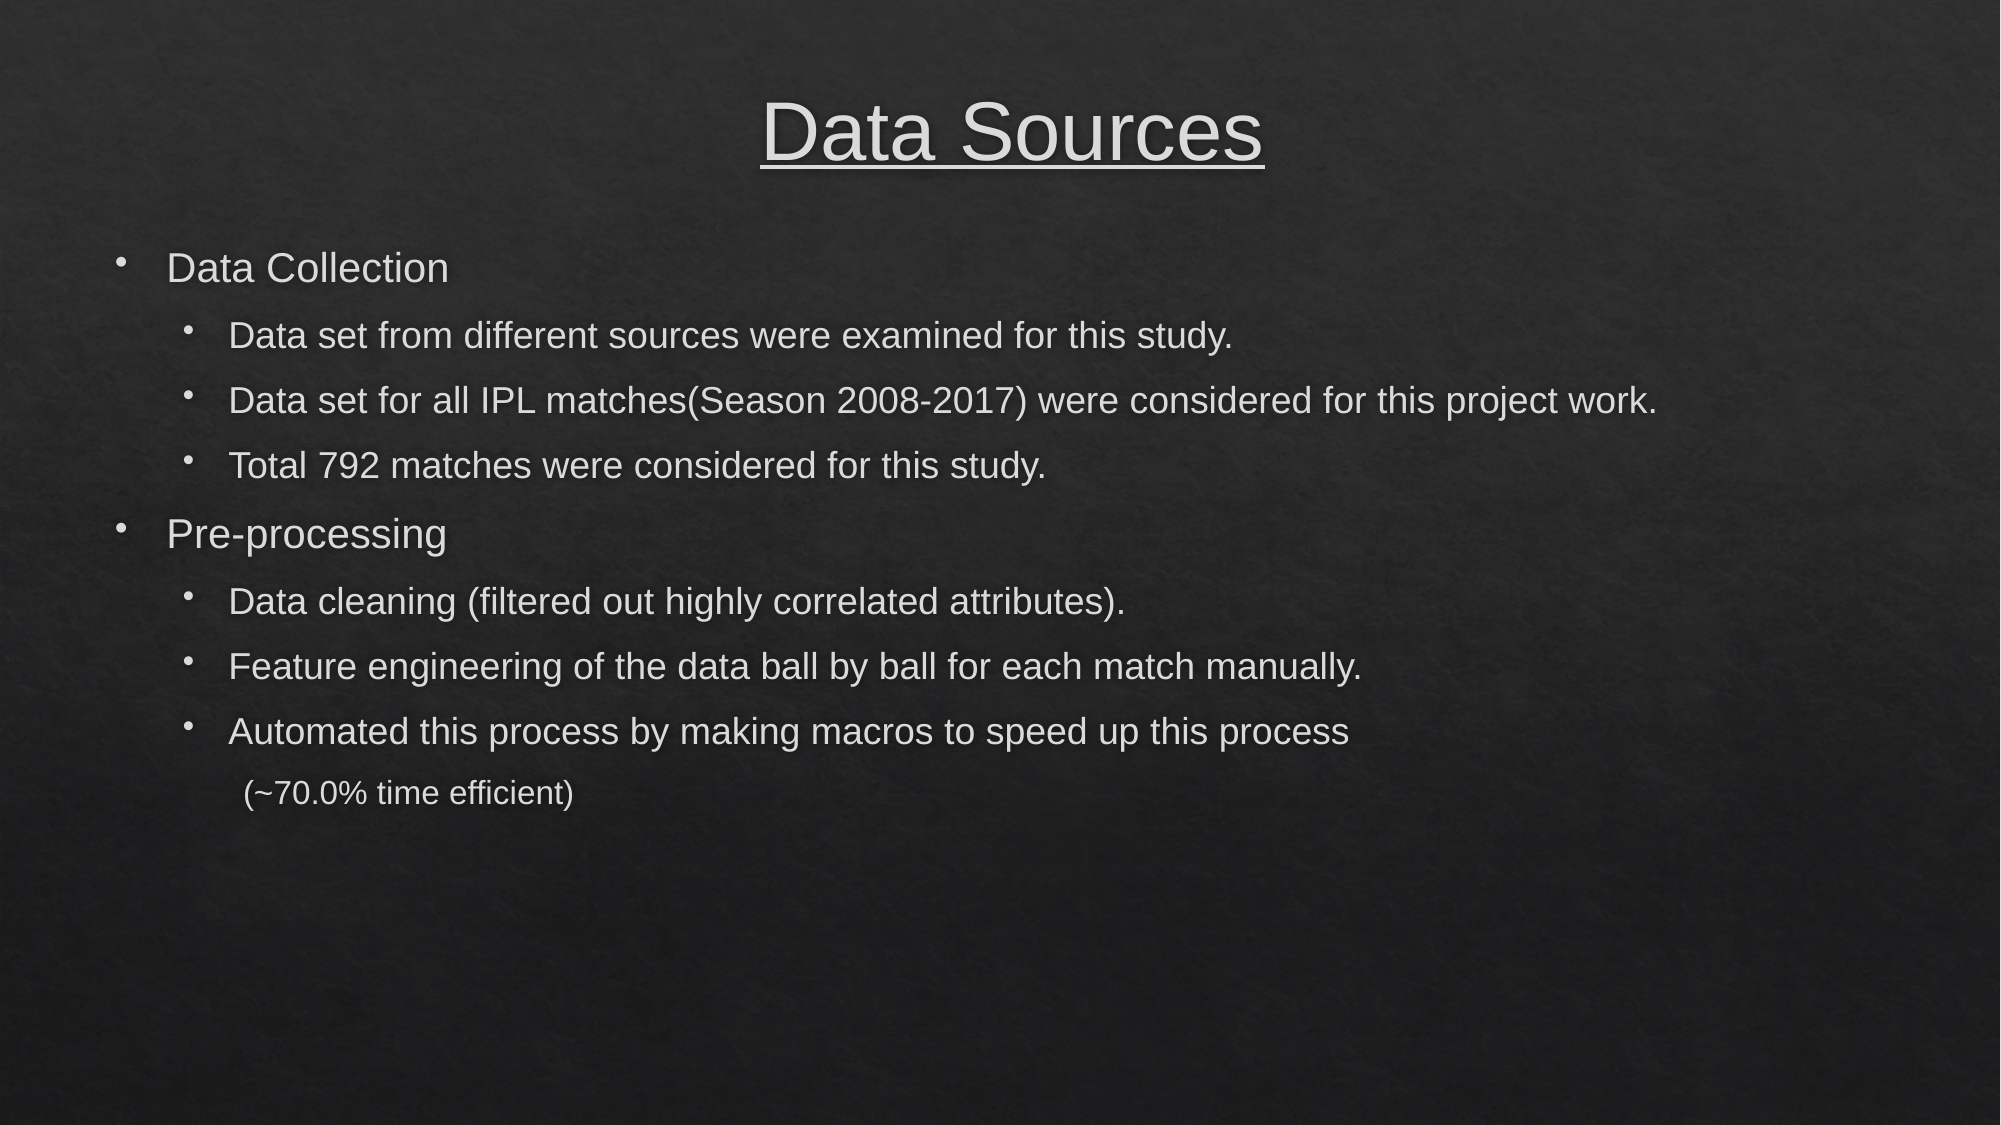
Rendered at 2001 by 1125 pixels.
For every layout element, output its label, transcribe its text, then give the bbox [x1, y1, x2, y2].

list Data Collection Data set from different sources were examined for this study. Data set for all IPL matches(Season 2008-2017) were considered for this project work. Total 792 matches were considered for this study. Pre-processing Data cleaning (filtered out highly correlated attributes). Feature engineering of the data ball by ball for each match manually. Automated this process by making macros to speed up this process (~70.0% time efficient) [95, 233, 2000, 923]
title Data Sources [25, 69, 2000, 185]
